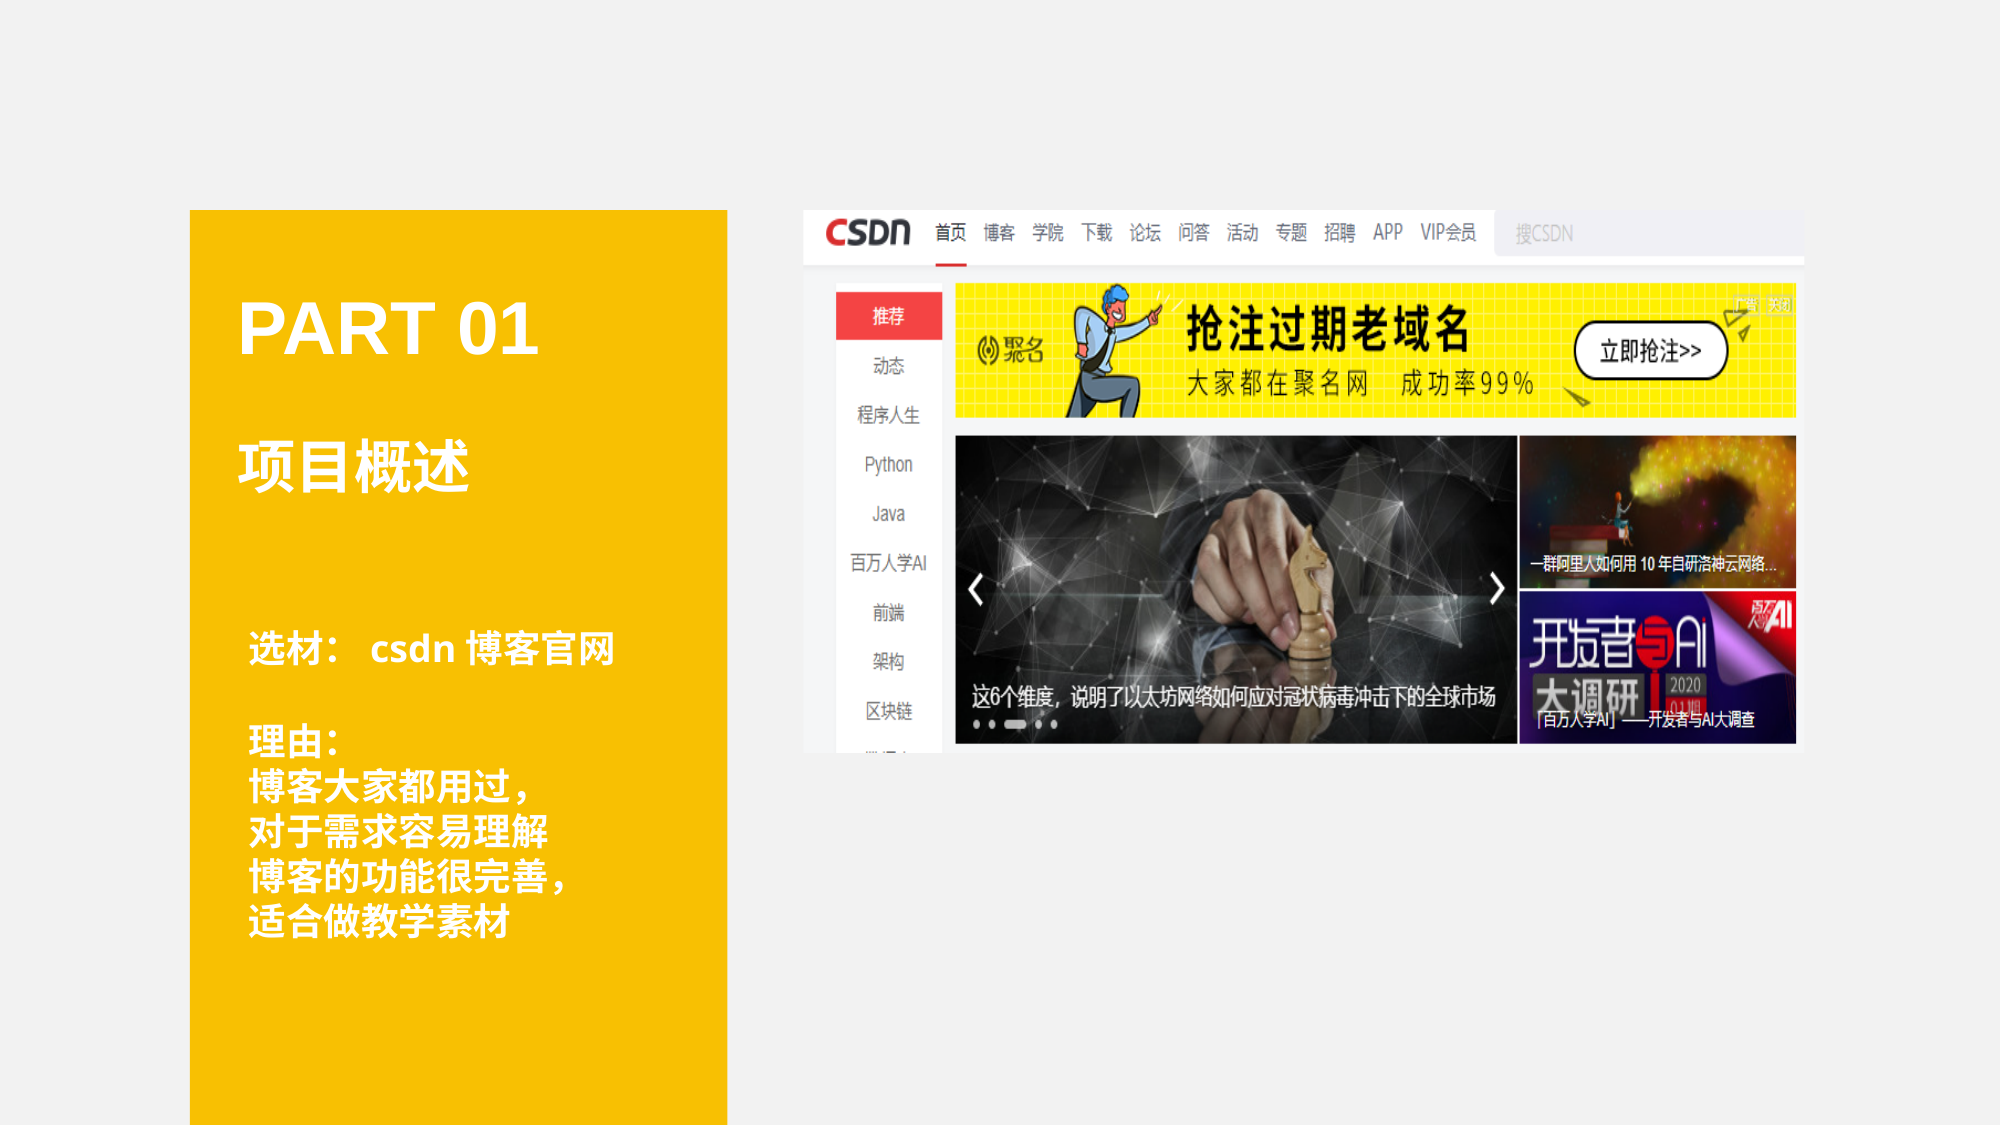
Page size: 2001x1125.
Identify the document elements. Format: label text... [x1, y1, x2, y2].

text_box [802, 209, 1805, 753]
text_box [189, 209, 728, 1125]
text_box 理由： 博客大家都用过， 对于需求容易理解 博客的功能很完善， 适合做教学素材 [234, 710, 602, 951]
text_box PART 01 [222, 272, 642, 378]
text_box 项目概述 [222, 422, 688, 508]
text_box 选材：csdn博客官网 [233, 618, 688, 678]
